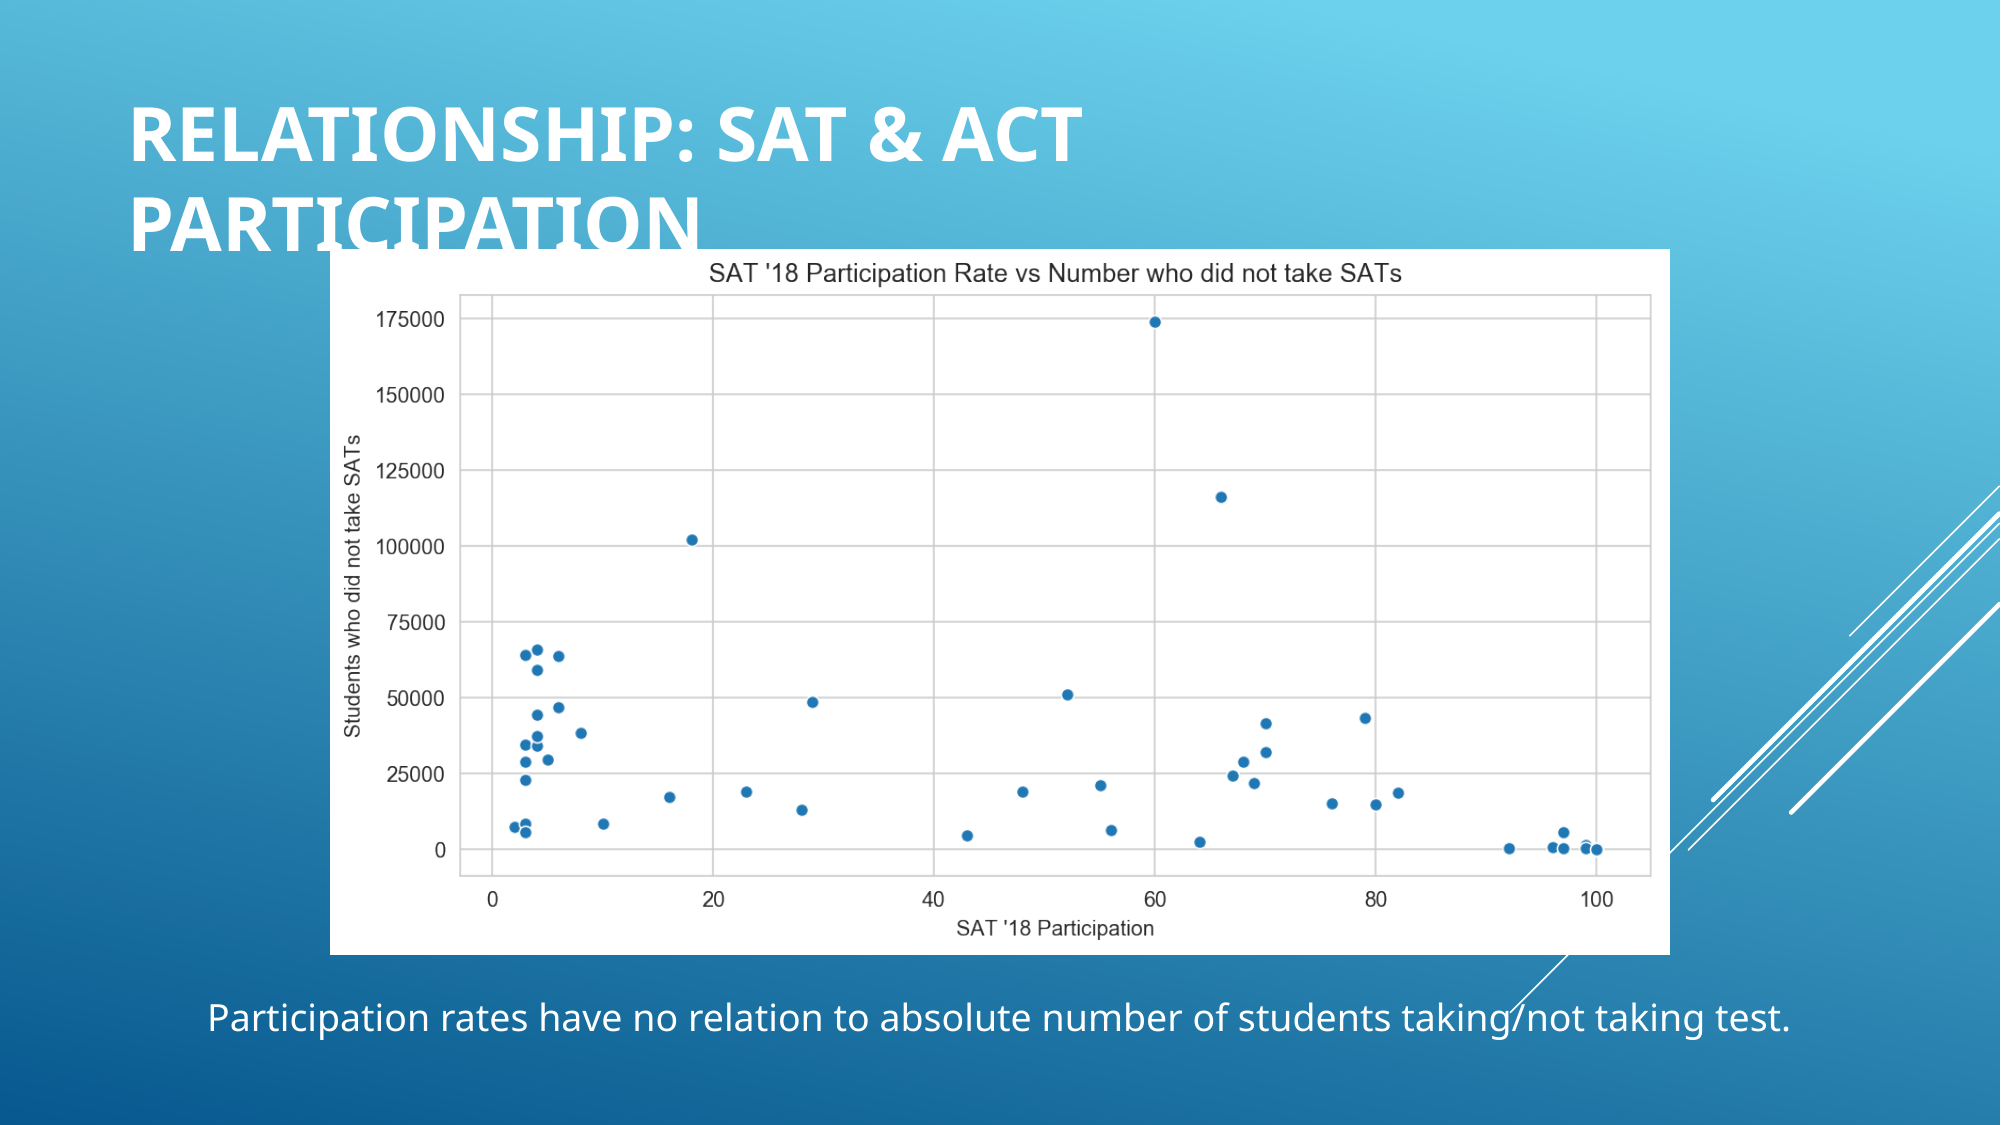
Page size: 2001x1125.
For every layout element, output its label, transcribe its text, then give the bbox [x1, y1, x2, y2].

text_box Participation rates have no relation to absolute number of students taking/not taking test. [165, 986, 1834, 1125]
title Relationship: SAT & ACT Participation [112, 96, 1659, 256]
picture [330, 248, 1670, 955]
